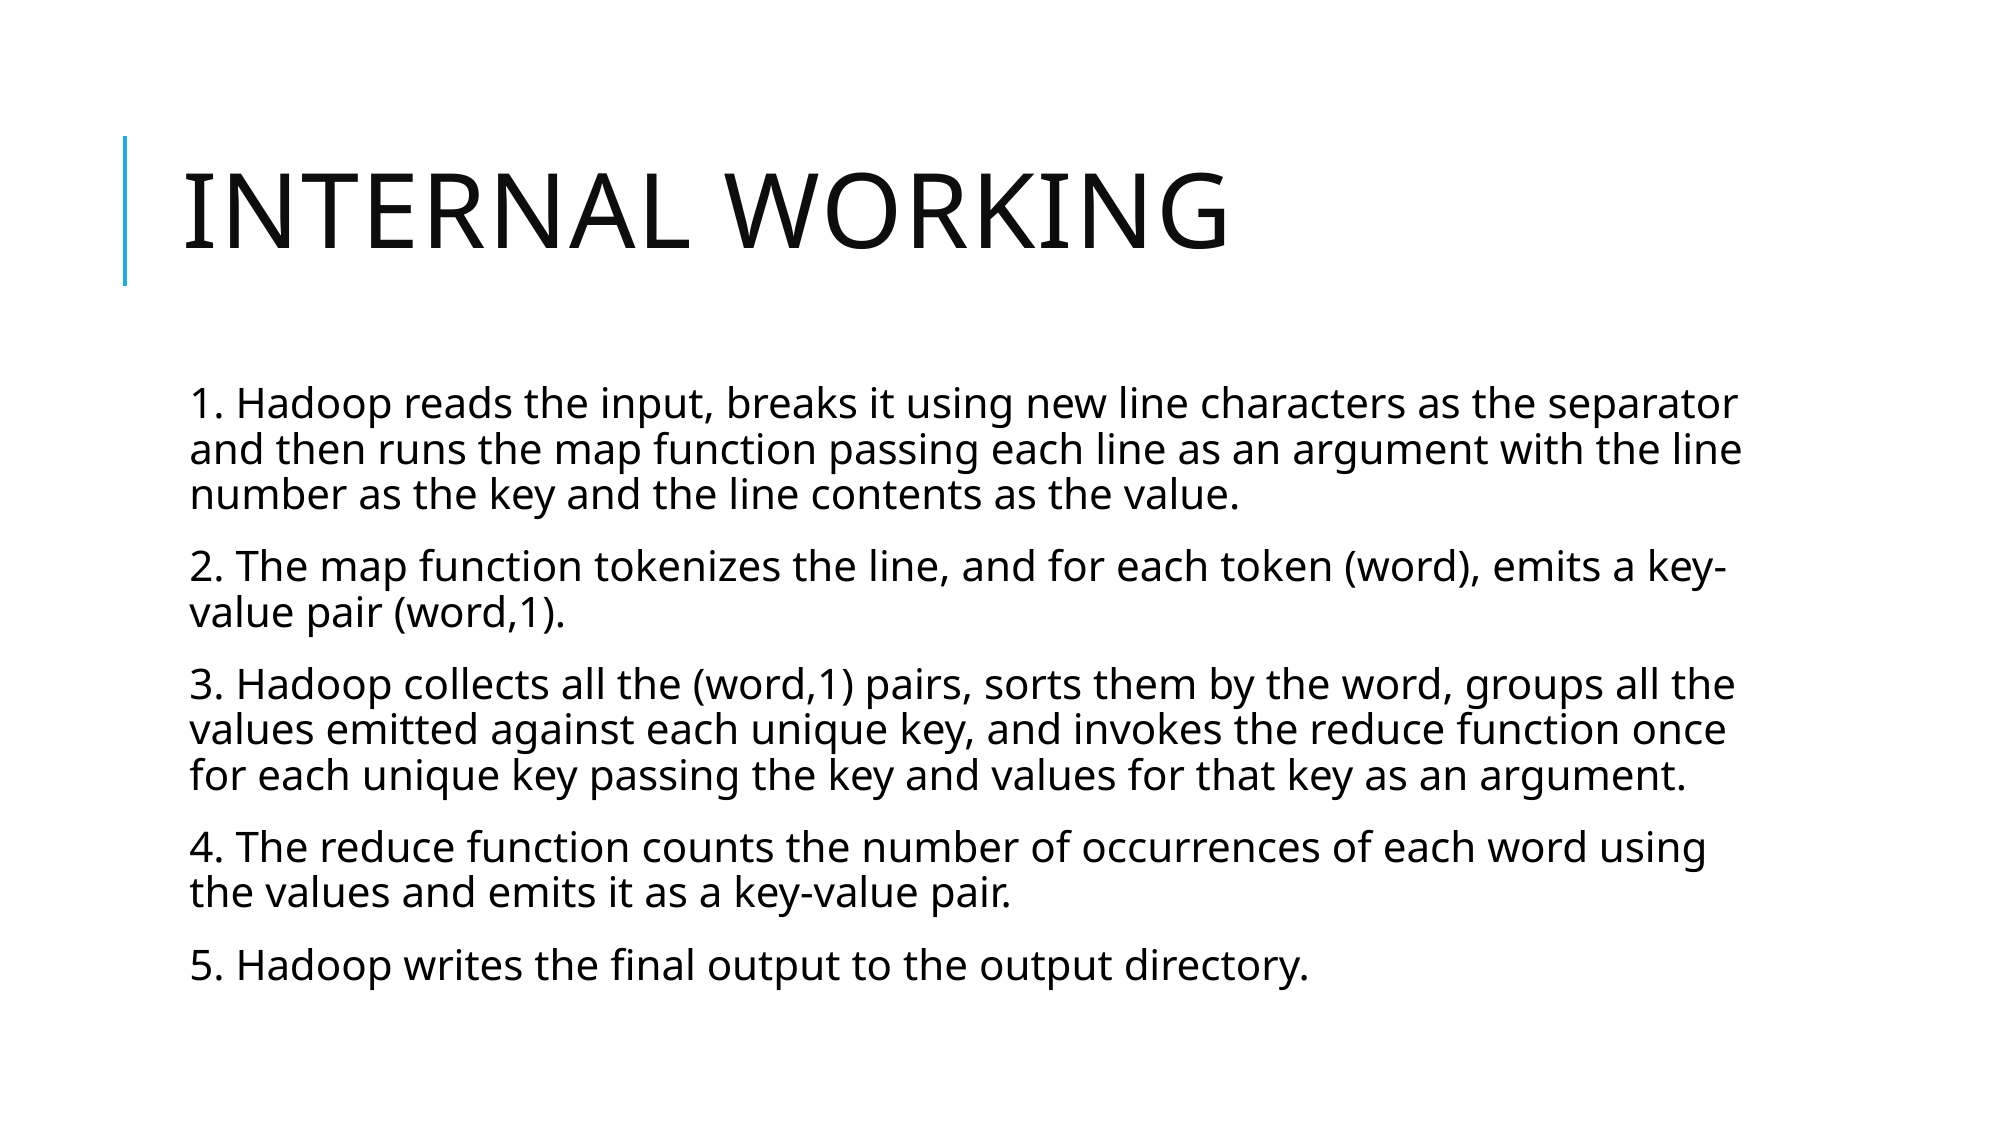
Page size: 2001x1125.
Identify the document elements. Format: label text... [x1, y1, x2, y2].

title Internal working [168, 96, 1763, 342]
list 1. Hadoop reads the input, breaks it using new line characters as the separator and then runs the map function passing each line as an argument with the line number as the key and the line contents as the value. 2. The map function tokenizes the line, and for each token (word), emits a key-value pair (word,1). 3. Hadoop collects all the (word,1) pairs, sorts them by the word, groups all the values emitted against each unique key, and invokes the reduce function once for each unique key passing the key and values for that key as an argument. 4. The reduce function counts the number of occurrences of each word using the values and emits it as a key-value pair. 5. Hadoop writes the final output to the output directory. [168, 375, 1763, 1035]
